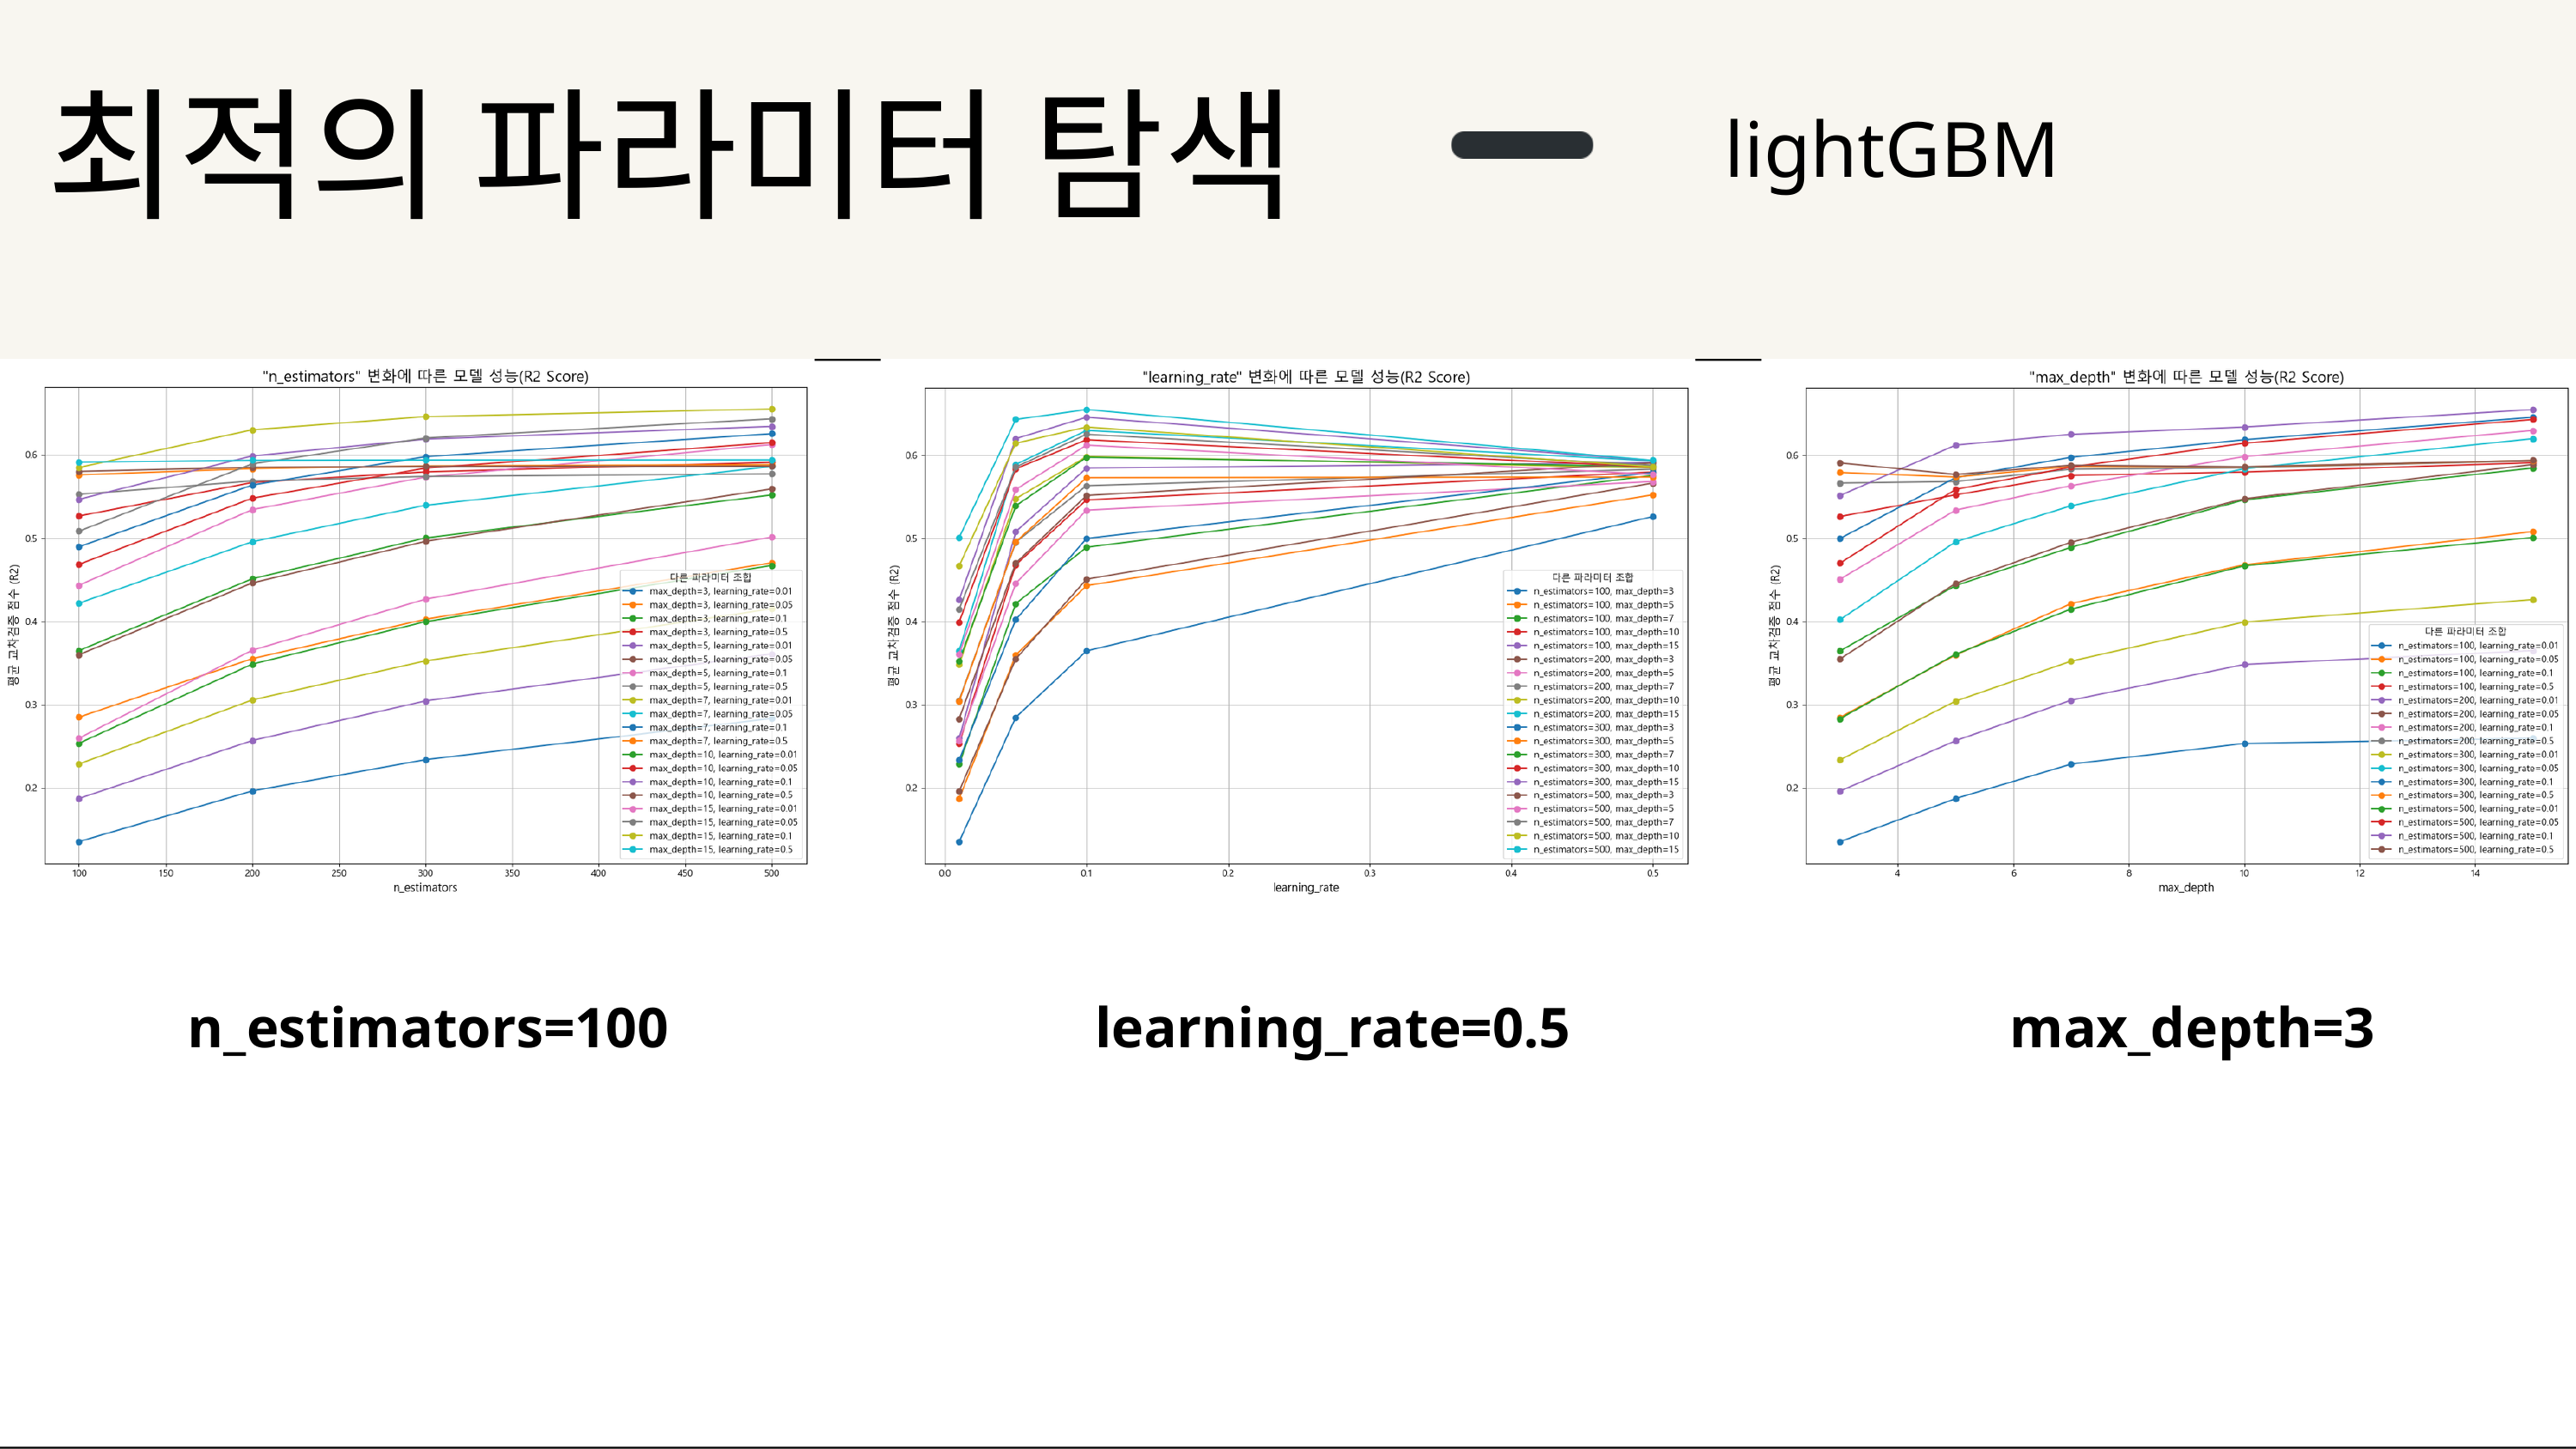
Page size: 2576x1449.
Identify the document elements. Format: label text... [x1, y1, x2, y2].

text_box [1451, 131, 1594, 159]
text_box lightGBM [1670, 93, 2115, 193]
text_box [880, 358, 1696, 904]
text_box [1761, 358, 2576, 904]
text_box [0, 358, 815, 904]
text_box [0, 358, 2576, 1449]
text_box 최적의 파라미터 탐색 [46, 64, 1428, 237]
